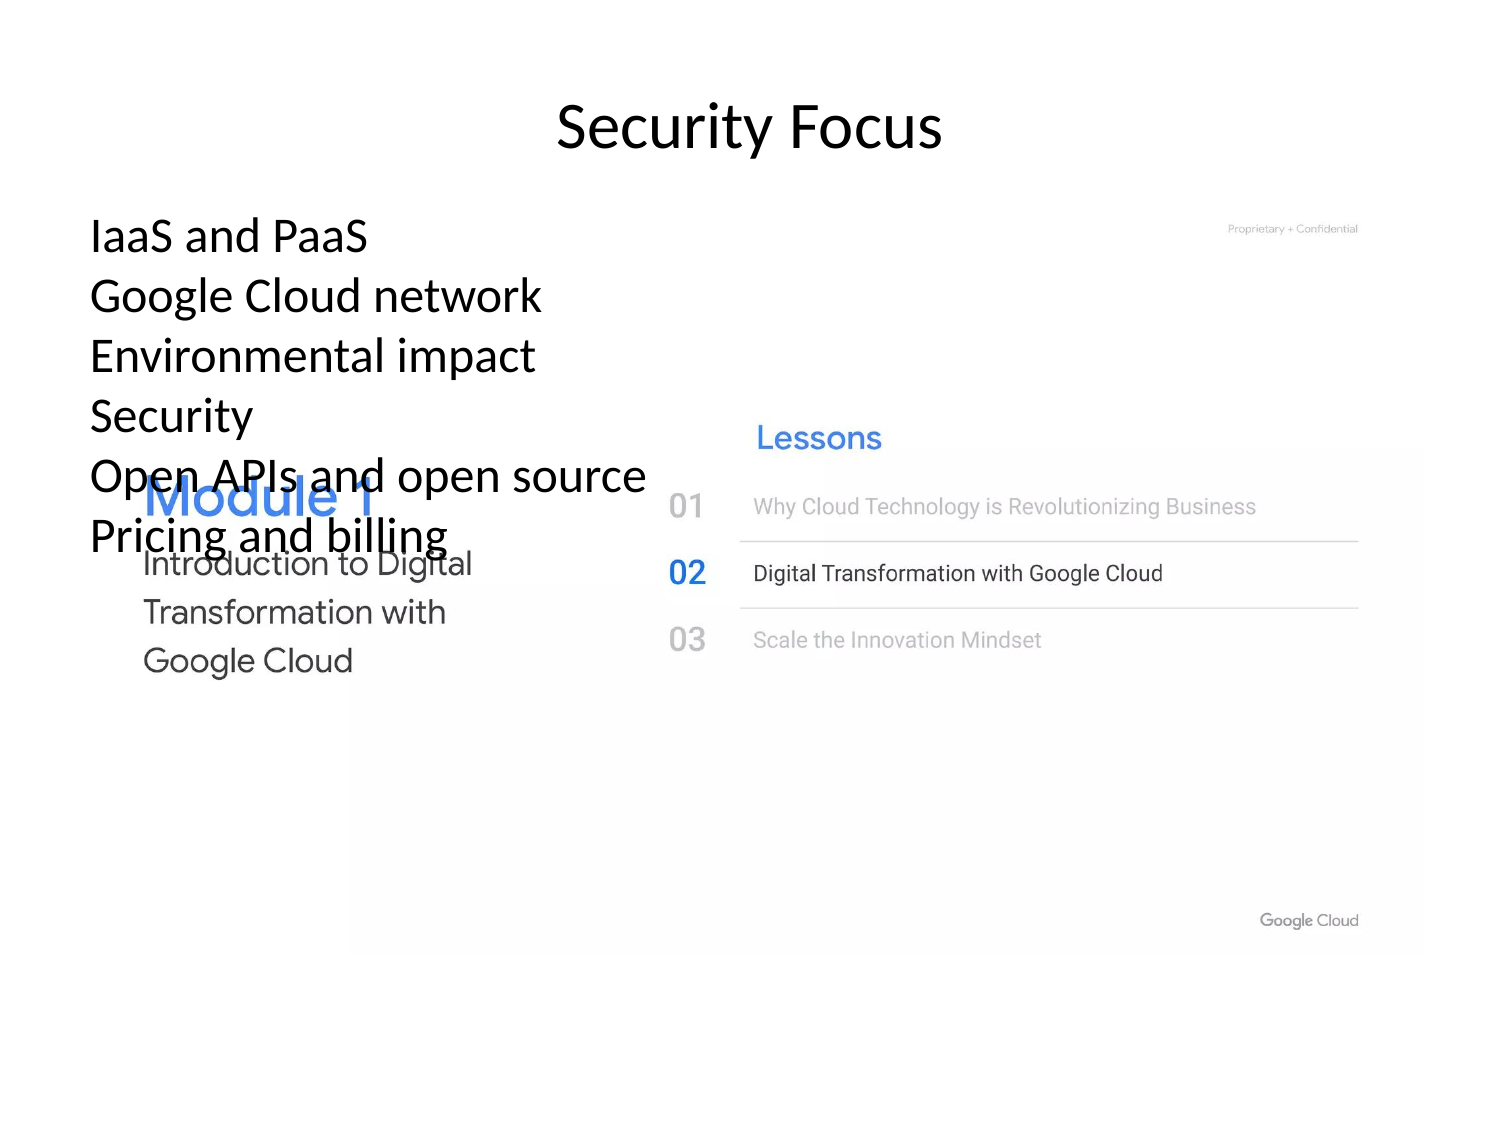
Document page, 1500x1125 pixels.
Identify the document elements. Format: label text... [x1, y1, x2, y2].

picture [74, 194, 1426, 955]
text_box Security Focus [541, 74, 959, 170]
